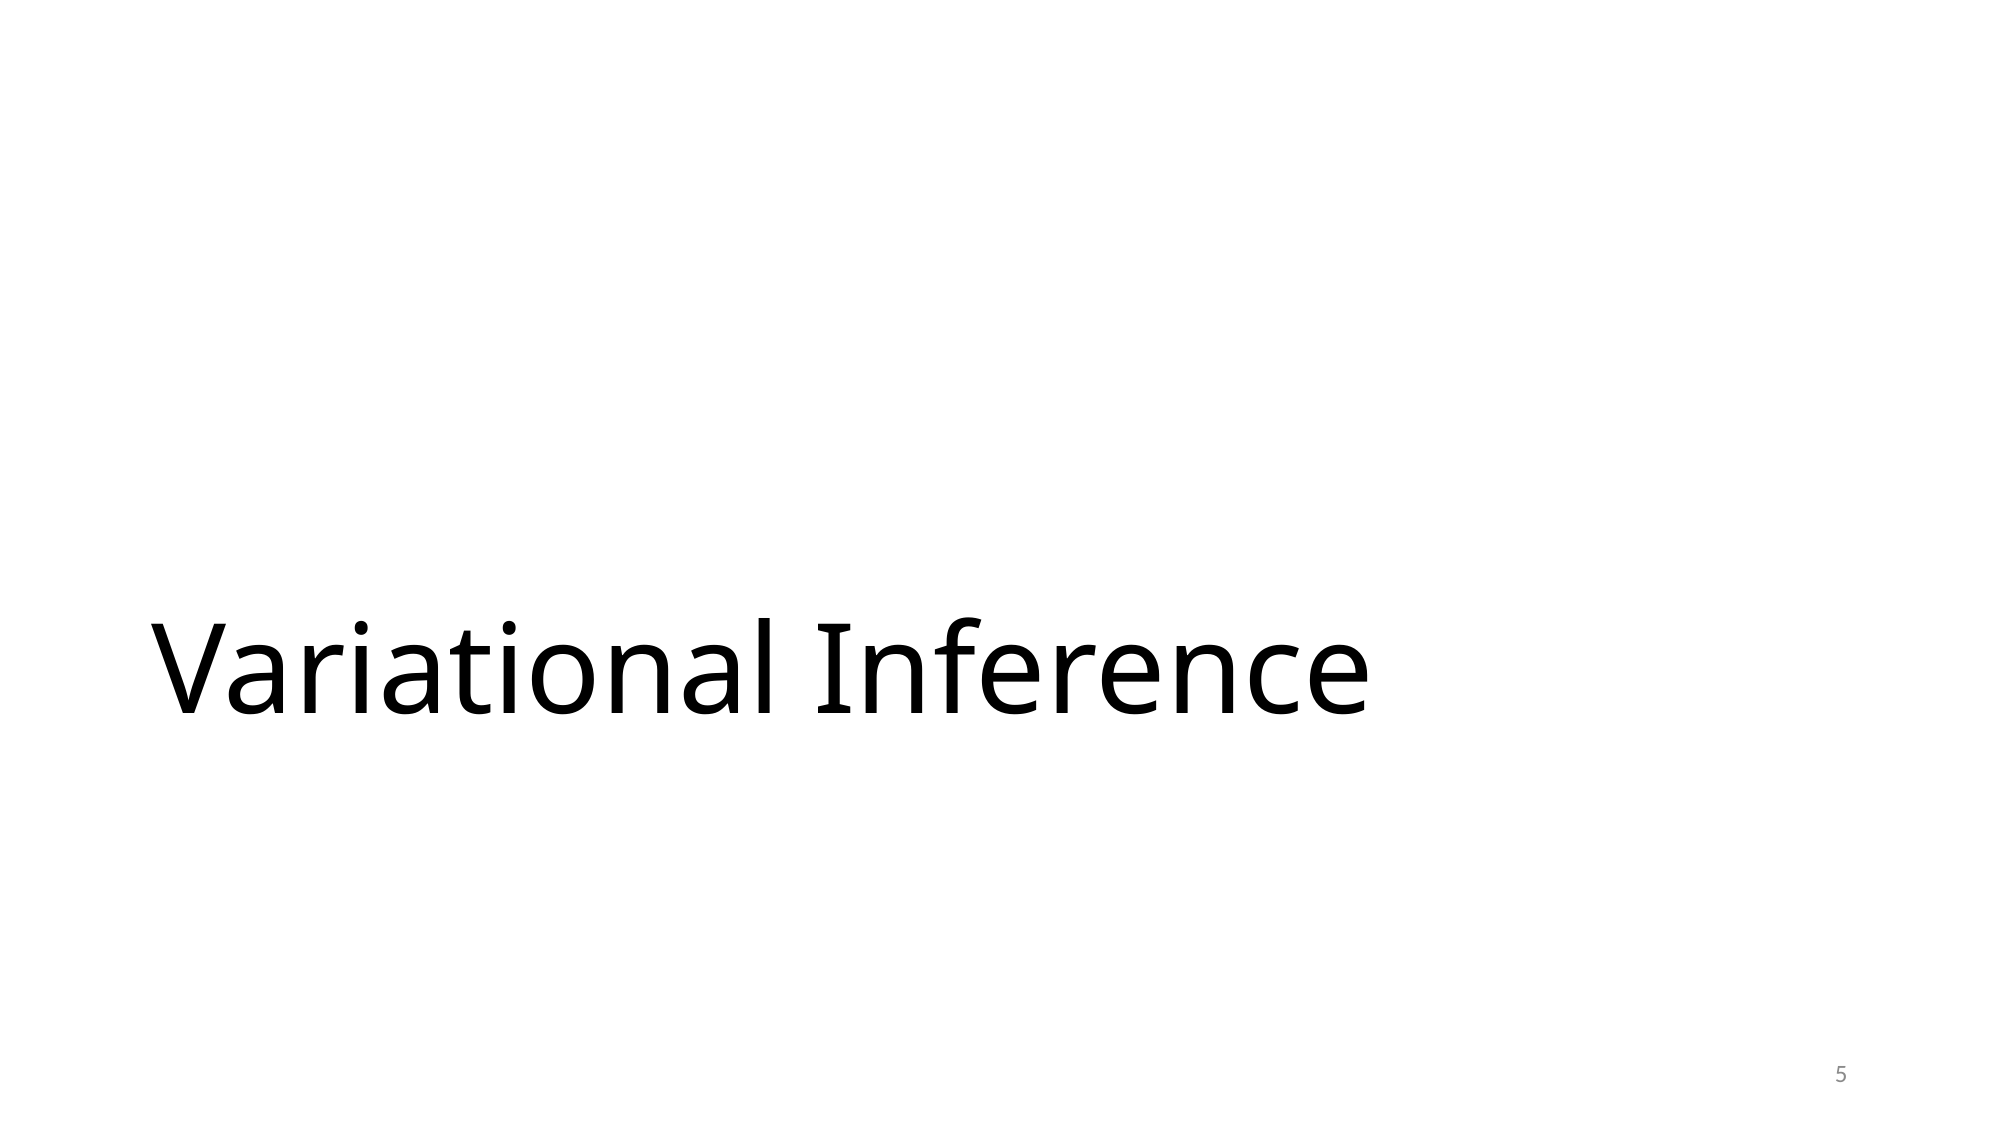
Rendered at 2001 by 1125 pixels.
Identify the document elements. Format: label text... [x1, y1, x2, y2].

slide_number 5 [1412, 1042, 1863, 1103]
title Variational Inference [136, 280, 1862, 749]
